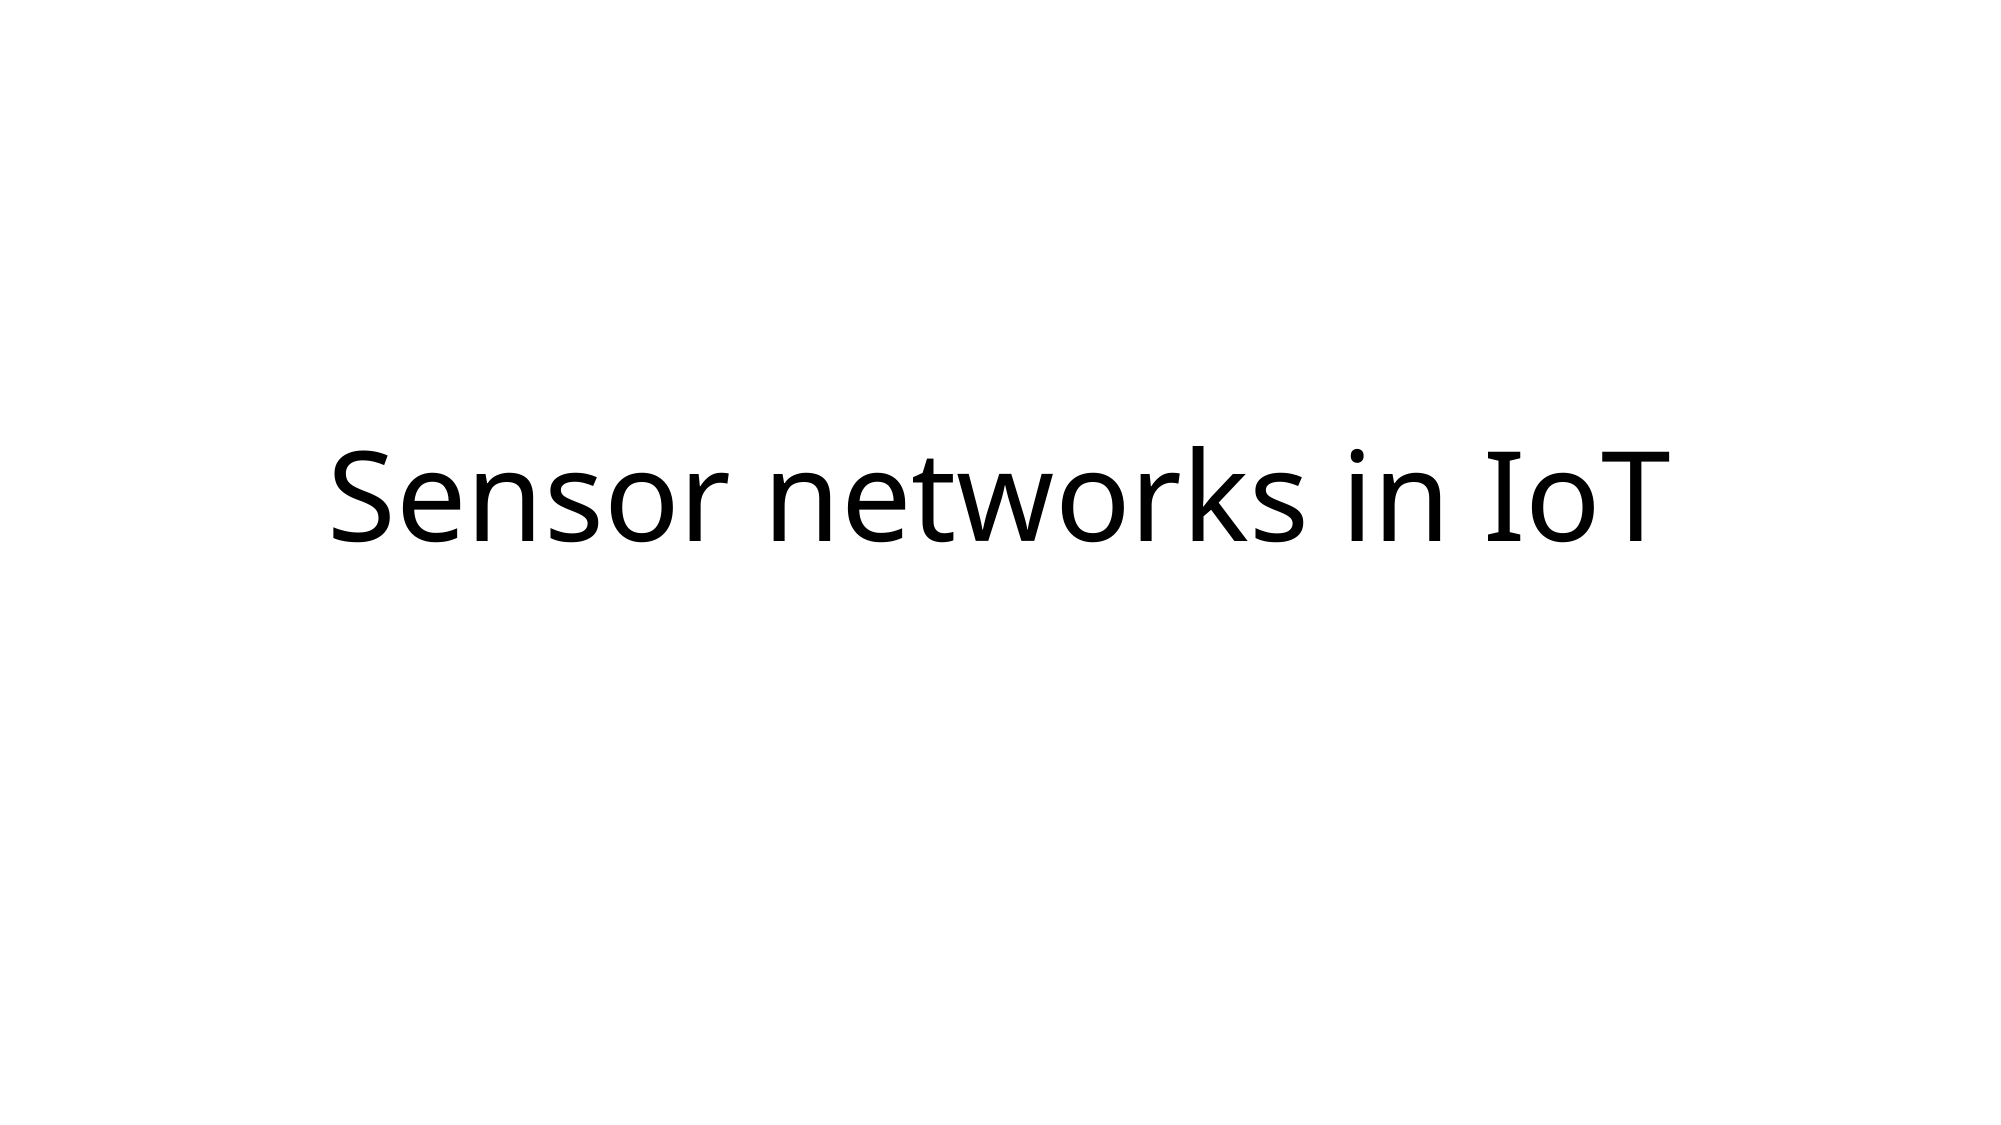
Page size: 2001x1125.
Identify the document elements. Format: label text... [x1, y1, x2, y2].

title Sensor networks in IoT [249, 184, 1750, 576]
